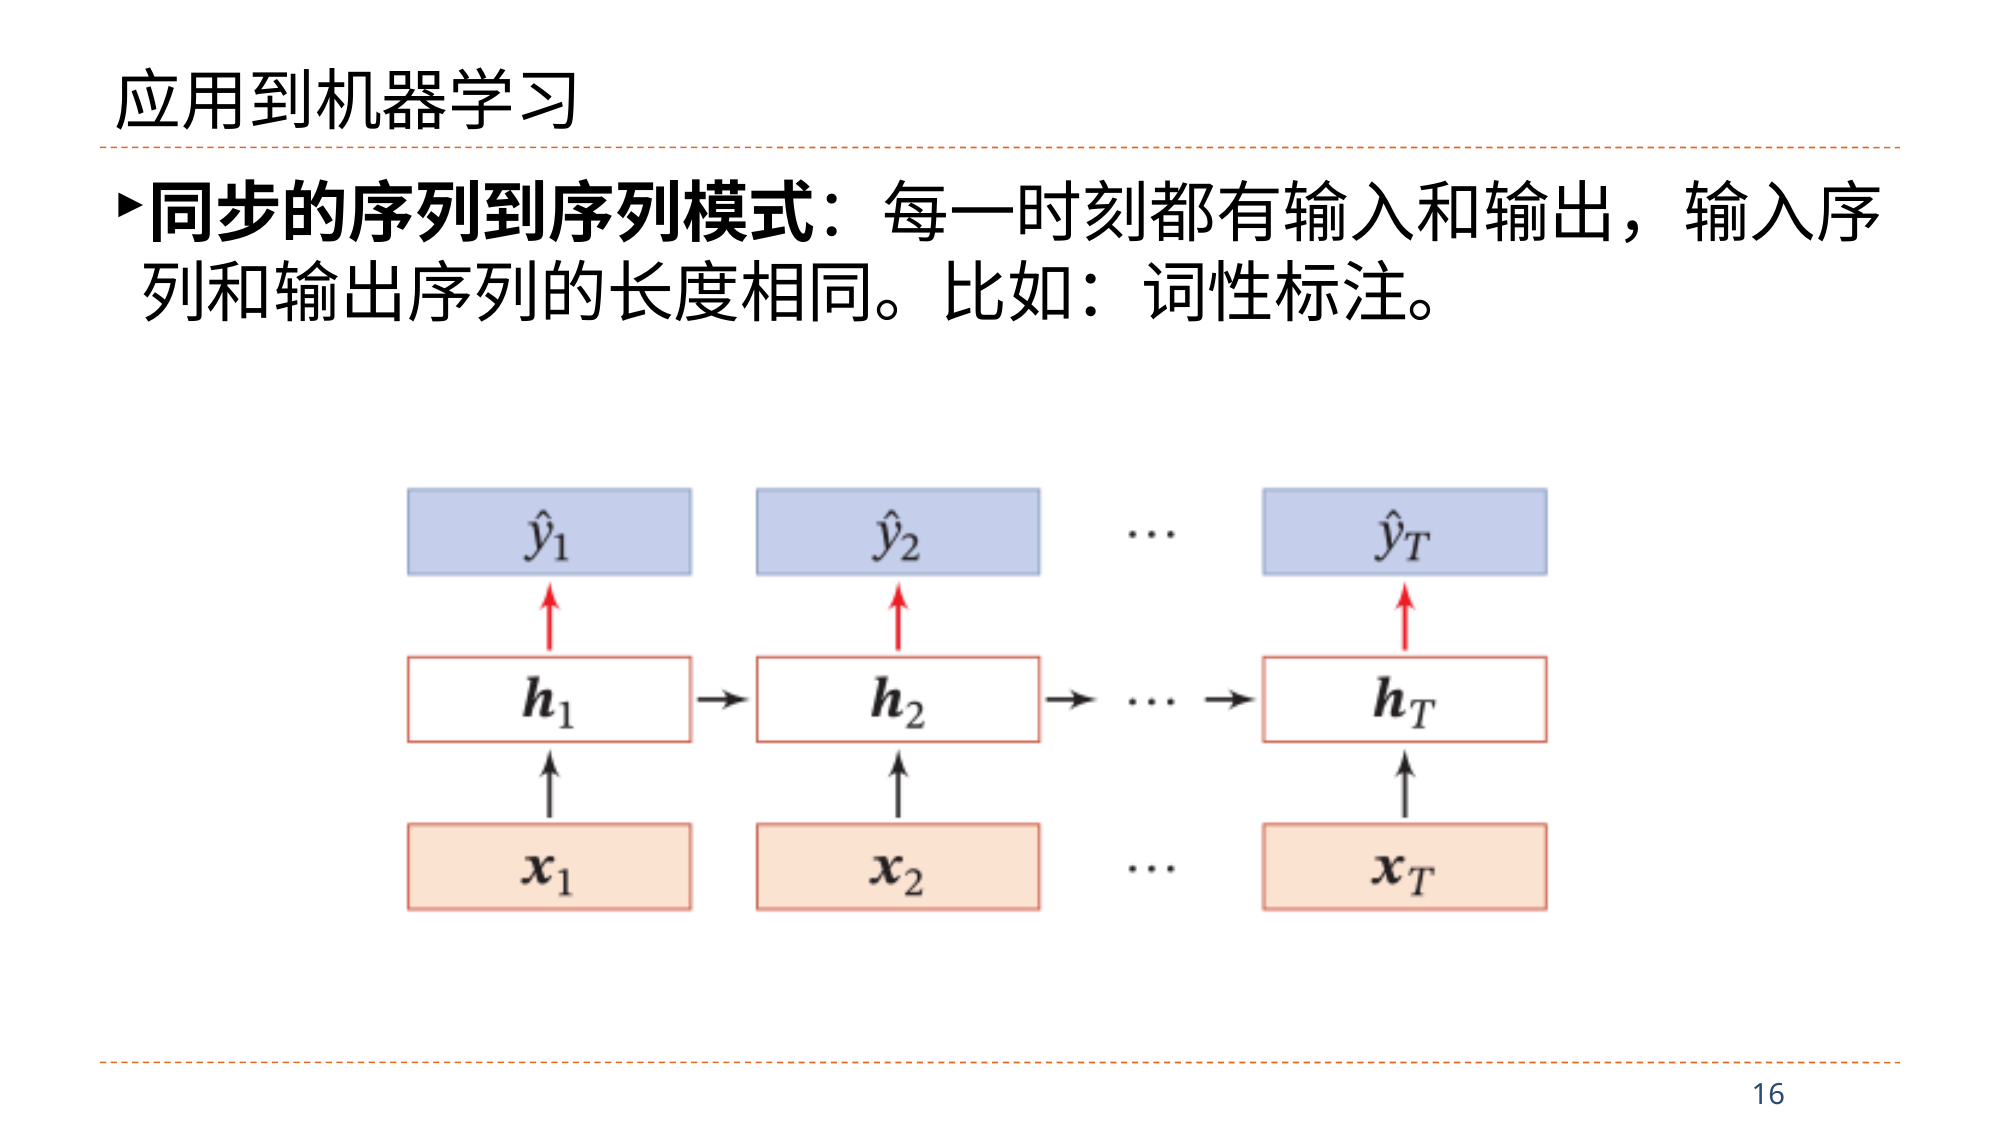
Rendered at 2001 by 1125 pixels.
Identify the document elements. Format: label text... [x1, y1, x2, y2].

title 应用到机器学习 [99, 24, 1900, 146]
list 同步的序列到序列模式：每一时刻都有输入和输出，输入序列和输出序列的长度相同。比如：词性标注。 [99, 162, 1900, 1050]
picture [349, 387, 1599, 963]
